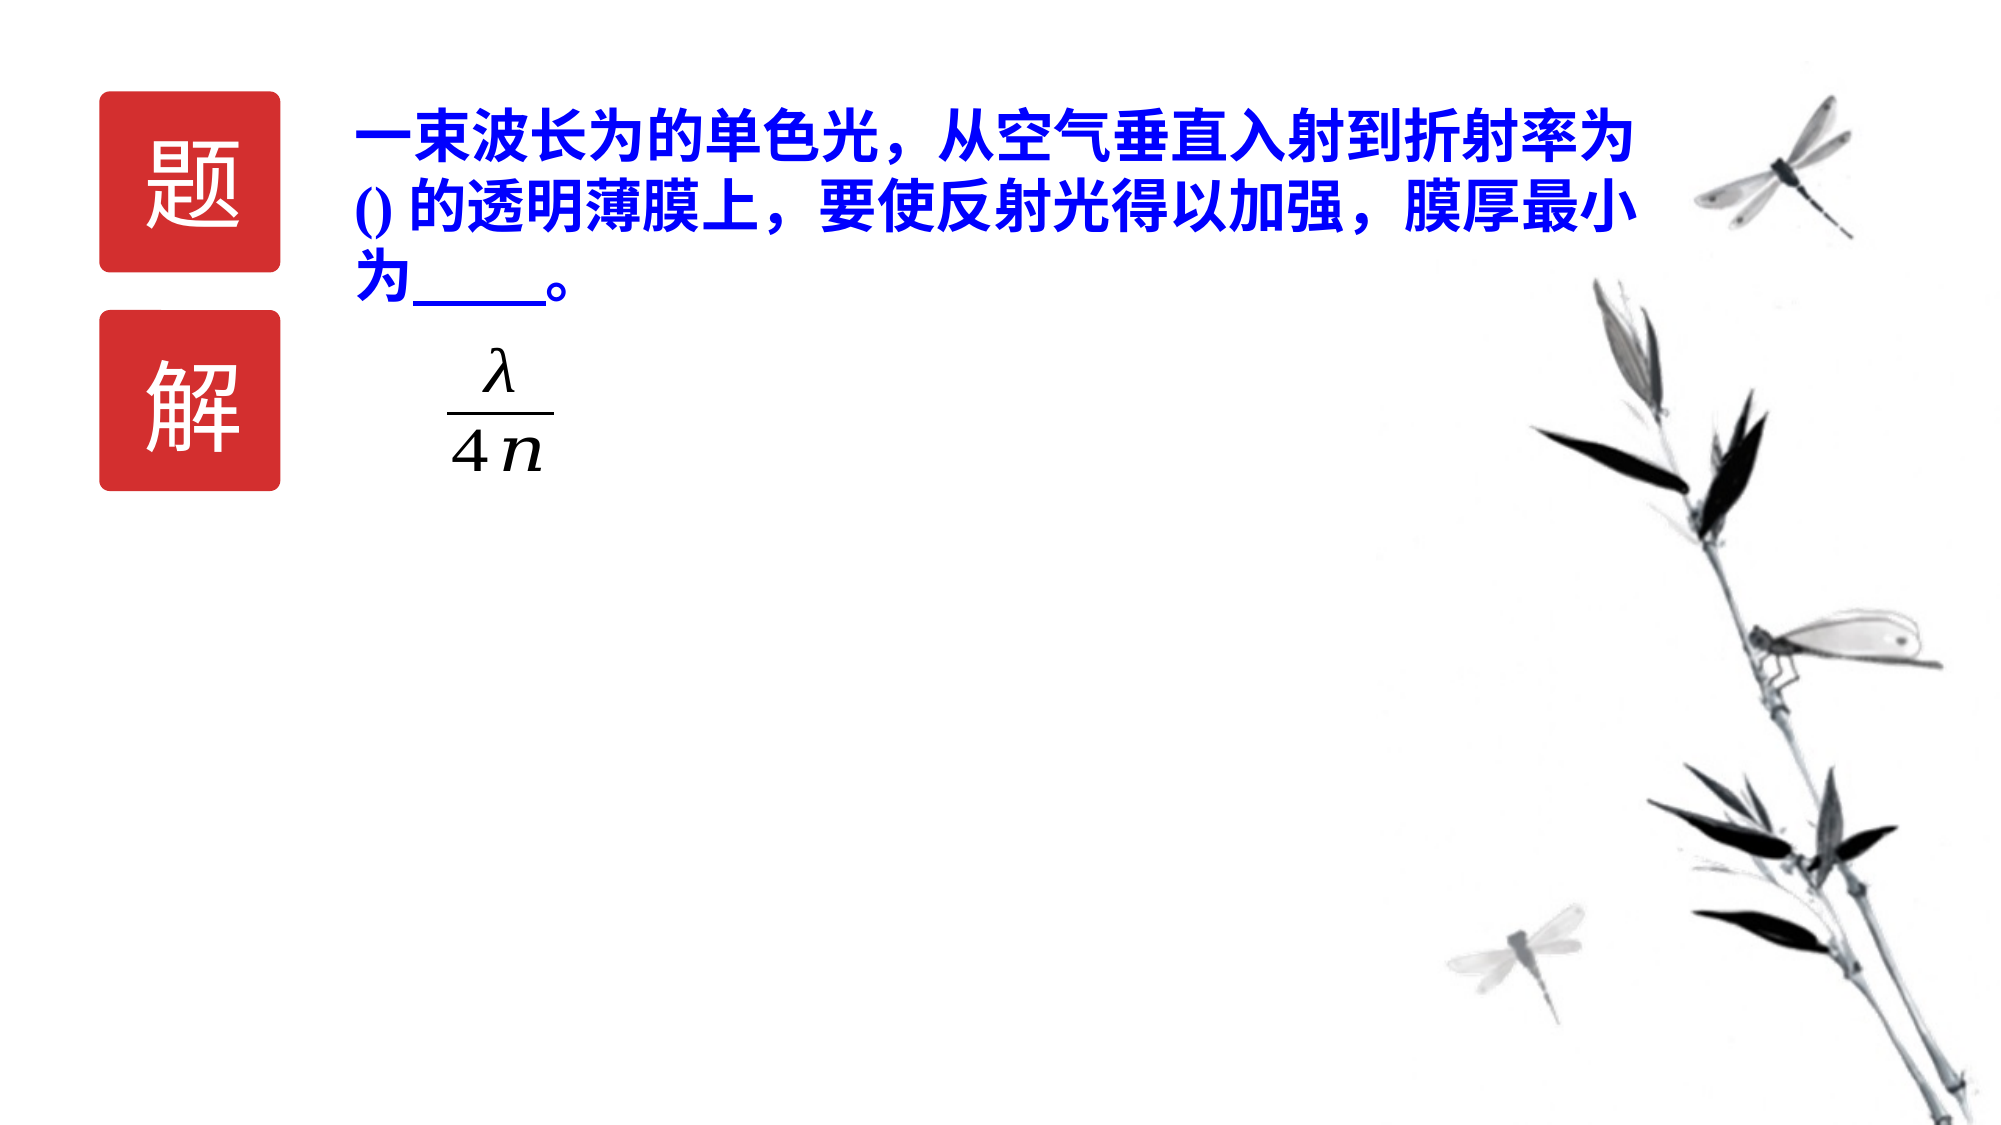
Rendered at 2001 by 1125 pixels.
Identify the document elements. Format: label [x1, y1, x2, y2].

text_box [99, 91, 281, 273]
picture [1376, 61, 2000, 1125]
text_box [99, 310, 281, 492]
